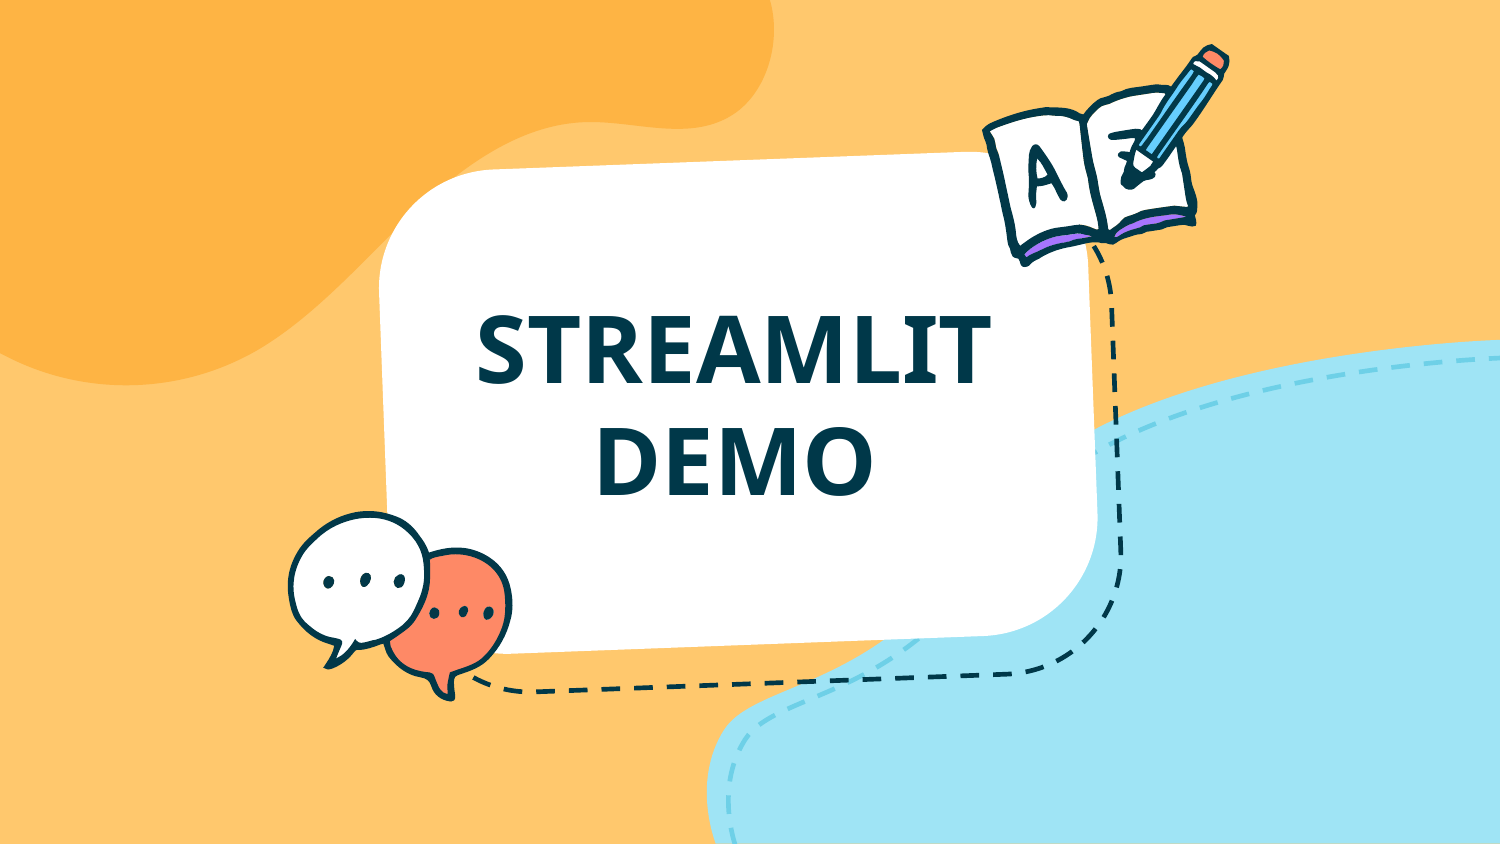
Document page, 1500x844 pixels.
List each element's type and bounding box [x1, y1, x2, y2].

text_box [1122, 43, 1231, 192]
text_box [285, 510, 514, 702]
text_box [376, 141, 1123, 702]
text_box [981, 83, 1198, 268]
